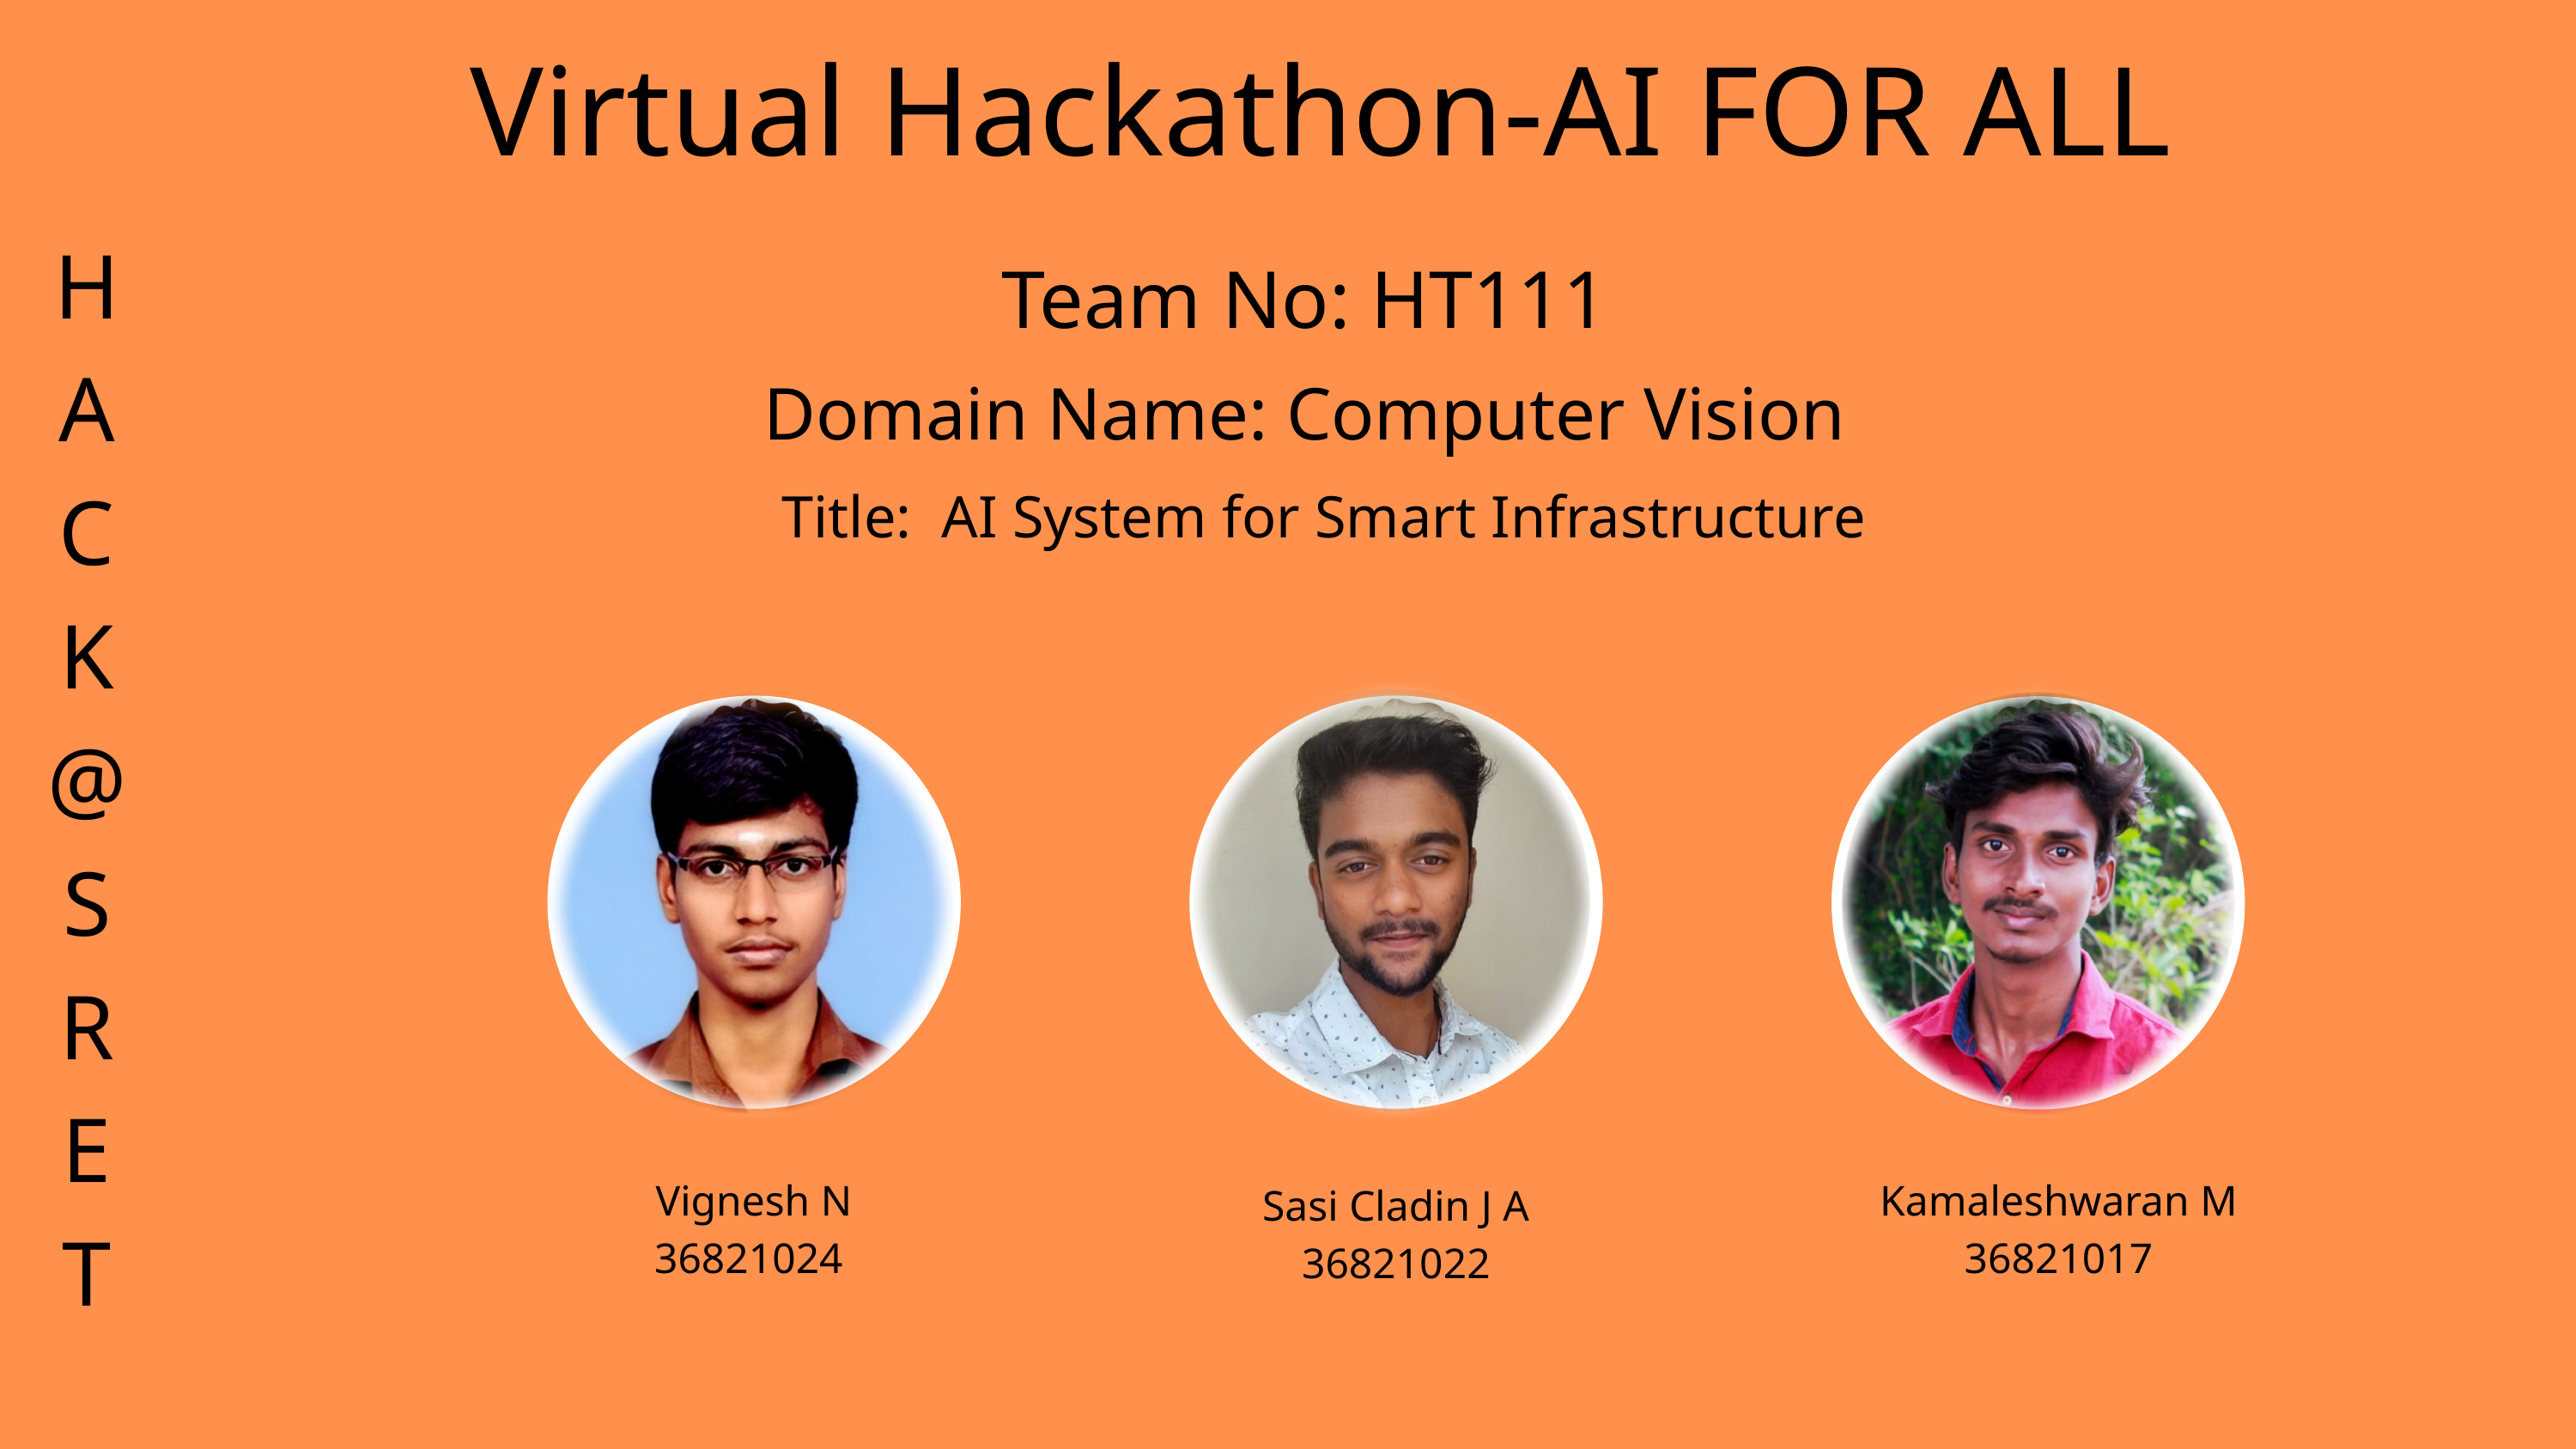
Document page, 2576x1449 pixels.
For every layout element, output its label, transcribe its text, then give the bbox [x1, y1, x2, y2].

text_box Virtual Hackathon-AI FOR ALL [406, 47, 2326, 181]
text_box Domain Name: Computer Vision [657, 354, 1953, 455]
text_box Team No: HT111 [849, 193, 1760, 344]
text_box Kamaleshwaran M 36821017 [1832, 1166, 2287, 1282]
picture [1831, 683, 2245, 1121]
text_box H A C K @ S R E T [0, 212, 175, 1325]
text_box Vignesh N 36821024 [547, 1166, 961, 1282]
picture [1185, 679, 1602, 1122]
picture [544, 689, 962, 1121]
text_box Title: AI System for Smart Infrastructure [700, 464, 1949, 635]
text_box Sasi Cladin J A 36821022 [1238, 1171, 1554, 1287]
